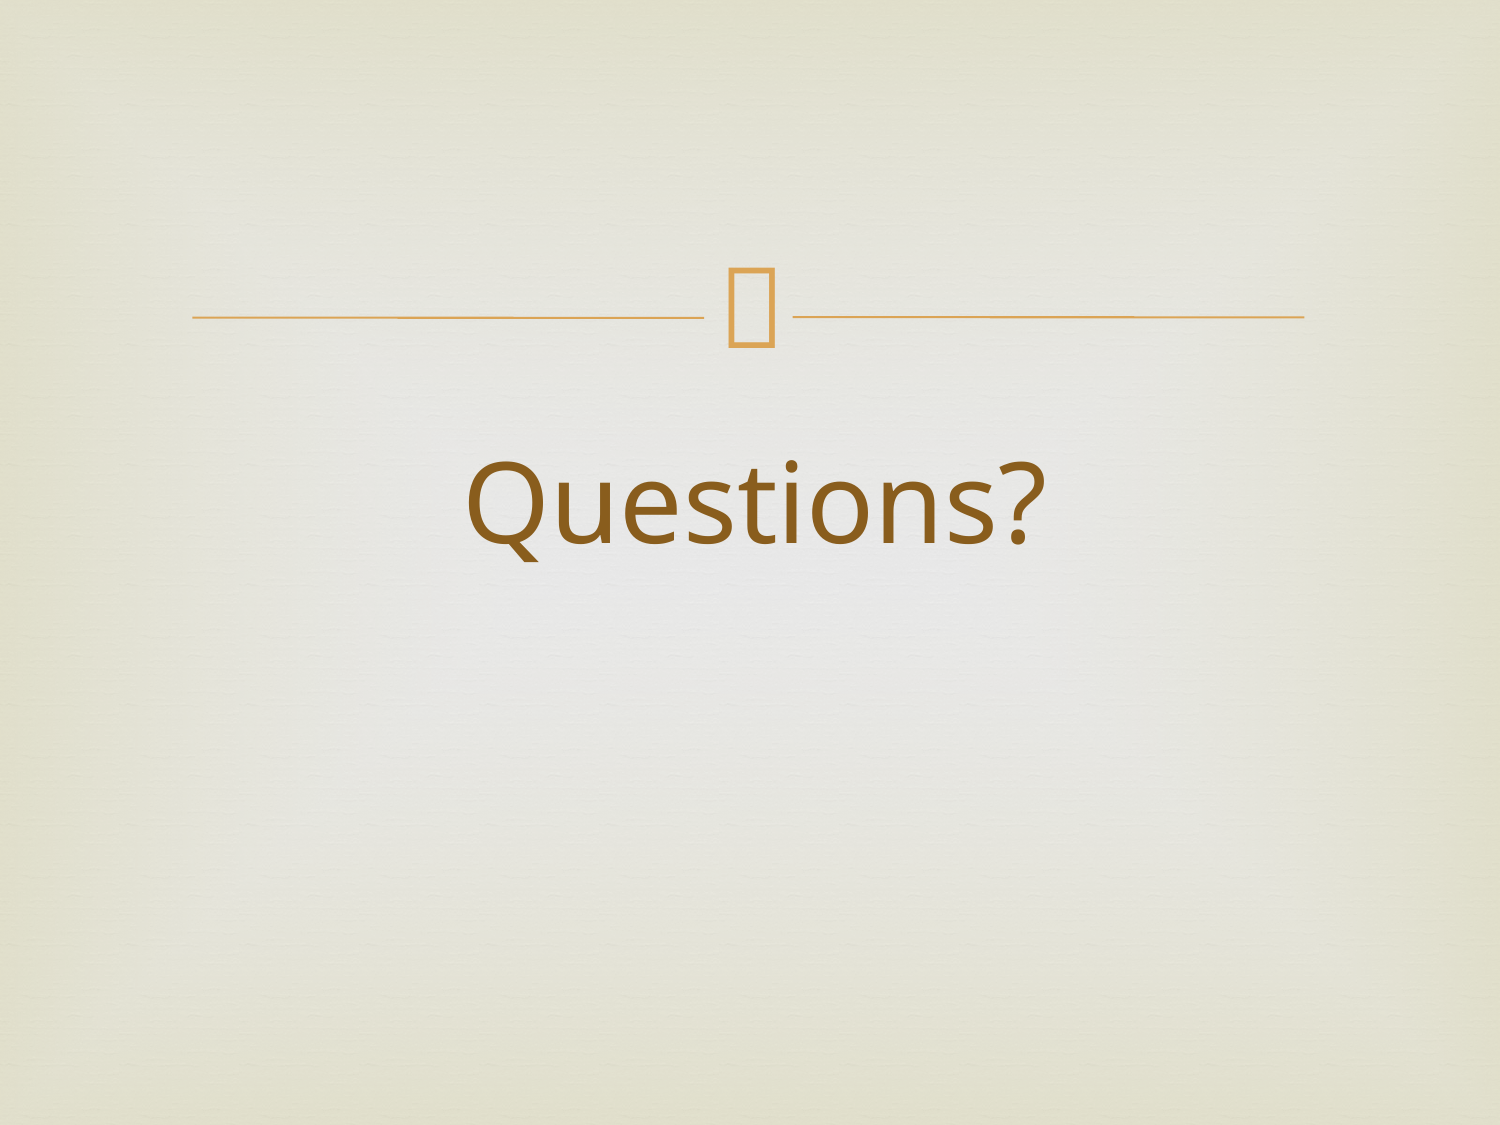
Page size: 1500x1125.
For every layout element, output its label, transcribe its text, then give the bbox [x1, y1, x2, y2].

title Questions? [118, 412, 1392, 586]
